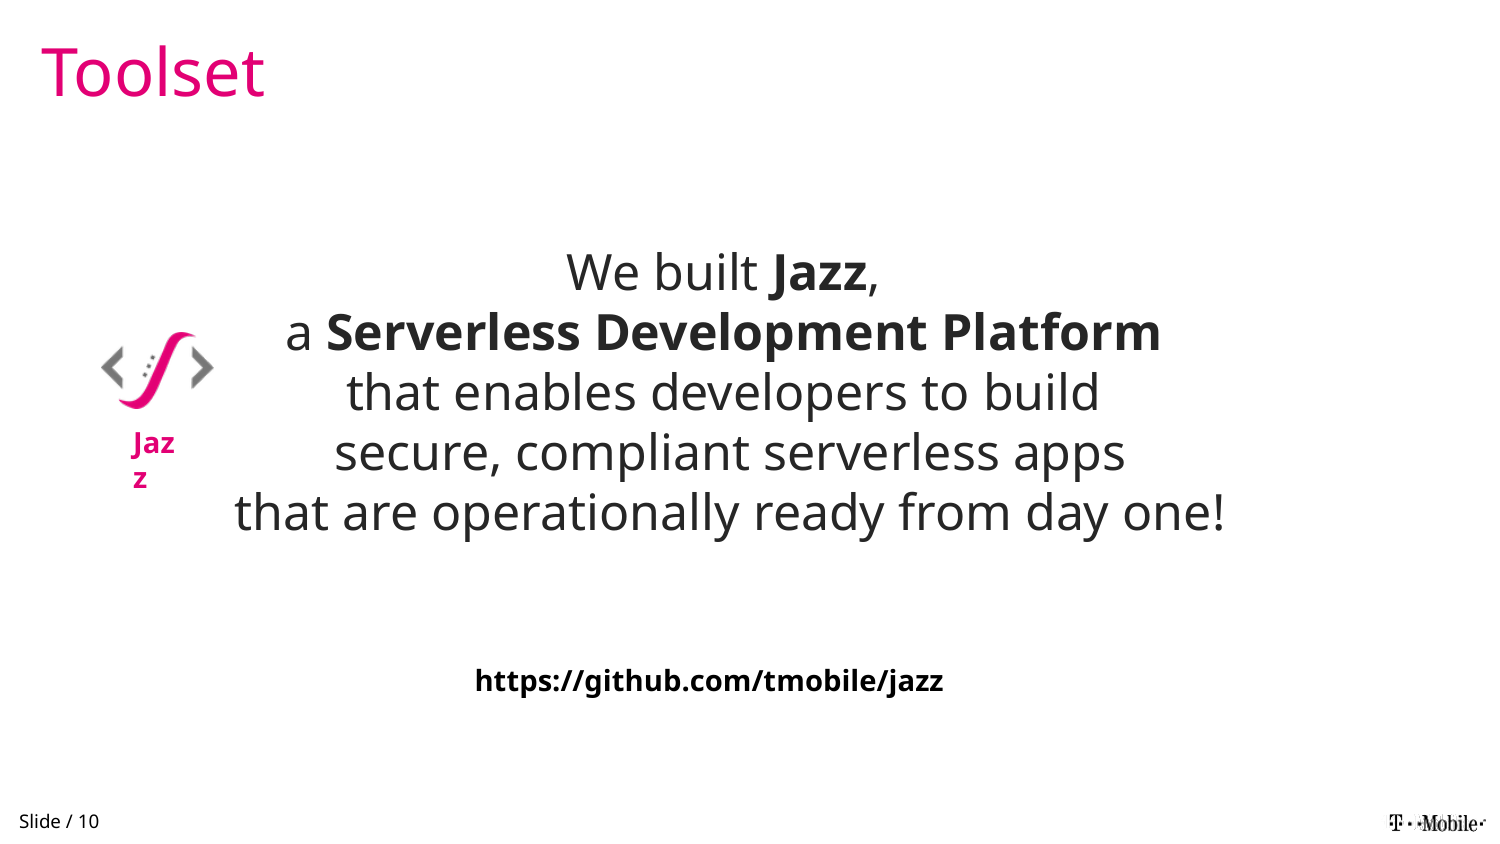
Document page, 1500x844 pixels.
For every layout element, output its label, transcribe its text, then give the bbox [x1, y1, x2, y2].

picture [1381, 814, 1486, 832]
text_box https://github.com/tmobile/jazz [459, 654, 960, 705]
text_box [101, 332, 214, 469]
title Toolset [30, 23, 1472, 115]
list We built Jazz, a Serverless Development Platform that enables developers to build secure, compliant serverless apps that are operationally ready from day one! [63, 234, 1398, 734]
